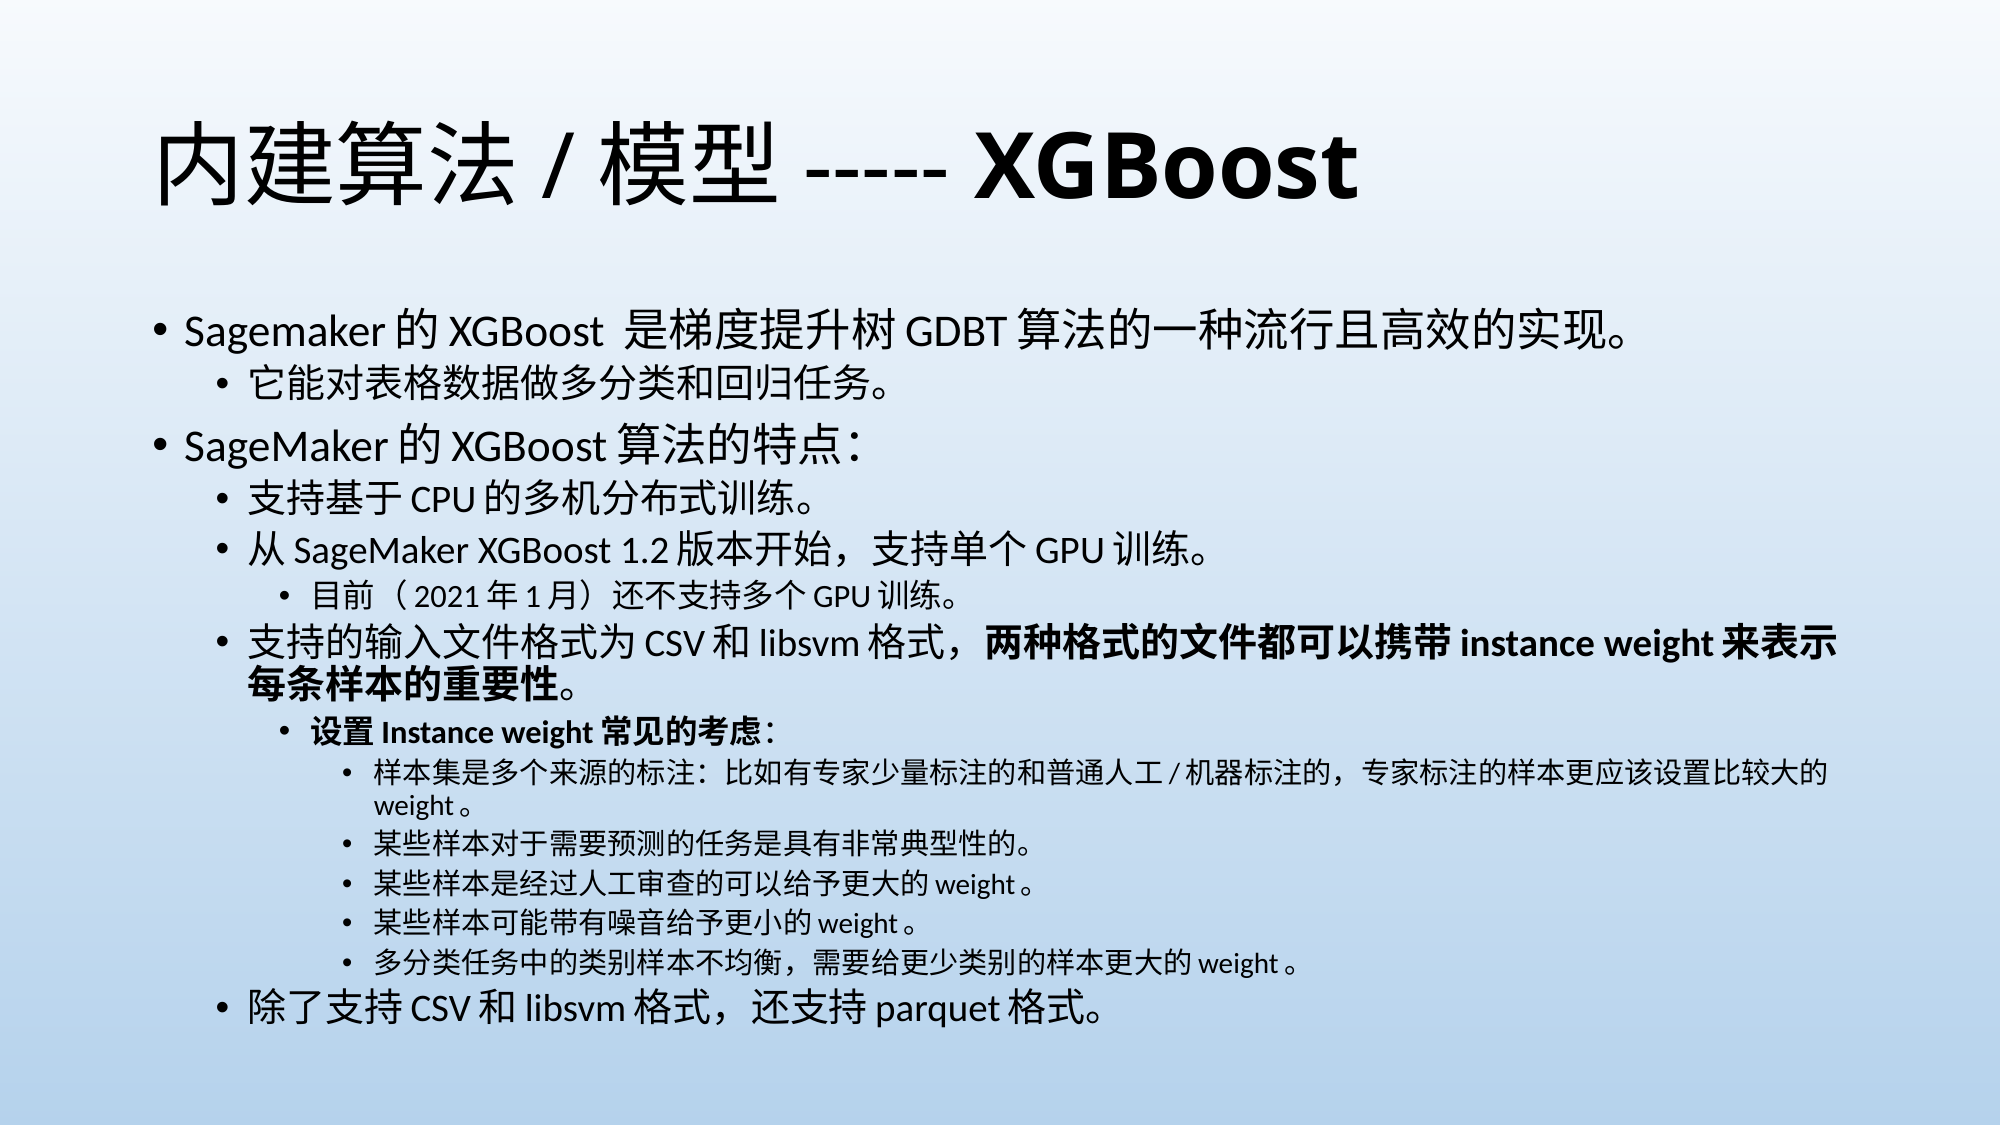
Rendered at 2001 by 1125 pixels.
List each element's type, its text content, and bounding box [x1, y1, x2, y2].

list Sagemaker的XGBoost 是梯度提升树GDBT算法的一种流行且高效的实现。 它能对表格数据做多分类和回归任务。 SageMaker的XGBoost算法的特点： 支持基于CPU的多机分布式训练。 从SageMaker XGBoost 1.2版本开始，支持单个GPU训练。 目前（2021年1月）还不支持多个GPU训练。 支持的输入文件格式为CSV和libsvm格式，两种格式的文件都可以携带instance weight来表示每条样本的重要性。 设置Instance weight常见的考虑： 样本集是多个来源的标注：比如有专家少量标注的和普通人工/机器标注的，专家标注的样本更应该设置比较大的weight。 某些样本对于需要预测的任务是具有非常典型性的。 某些样本是经过人工审查的可以给予更大的weight。 某些样本可能带有噪音给予更小的weight。 多分类任务中的类别样本不均衡，需要给更少类别的样本更大的weight。 除了支持CSV和libsvm格式，还支持parquet格式。 [137, 299, 1863, 1046]
title 内建算法/模型----- XGBoost [137, 59, 1863, 278]
